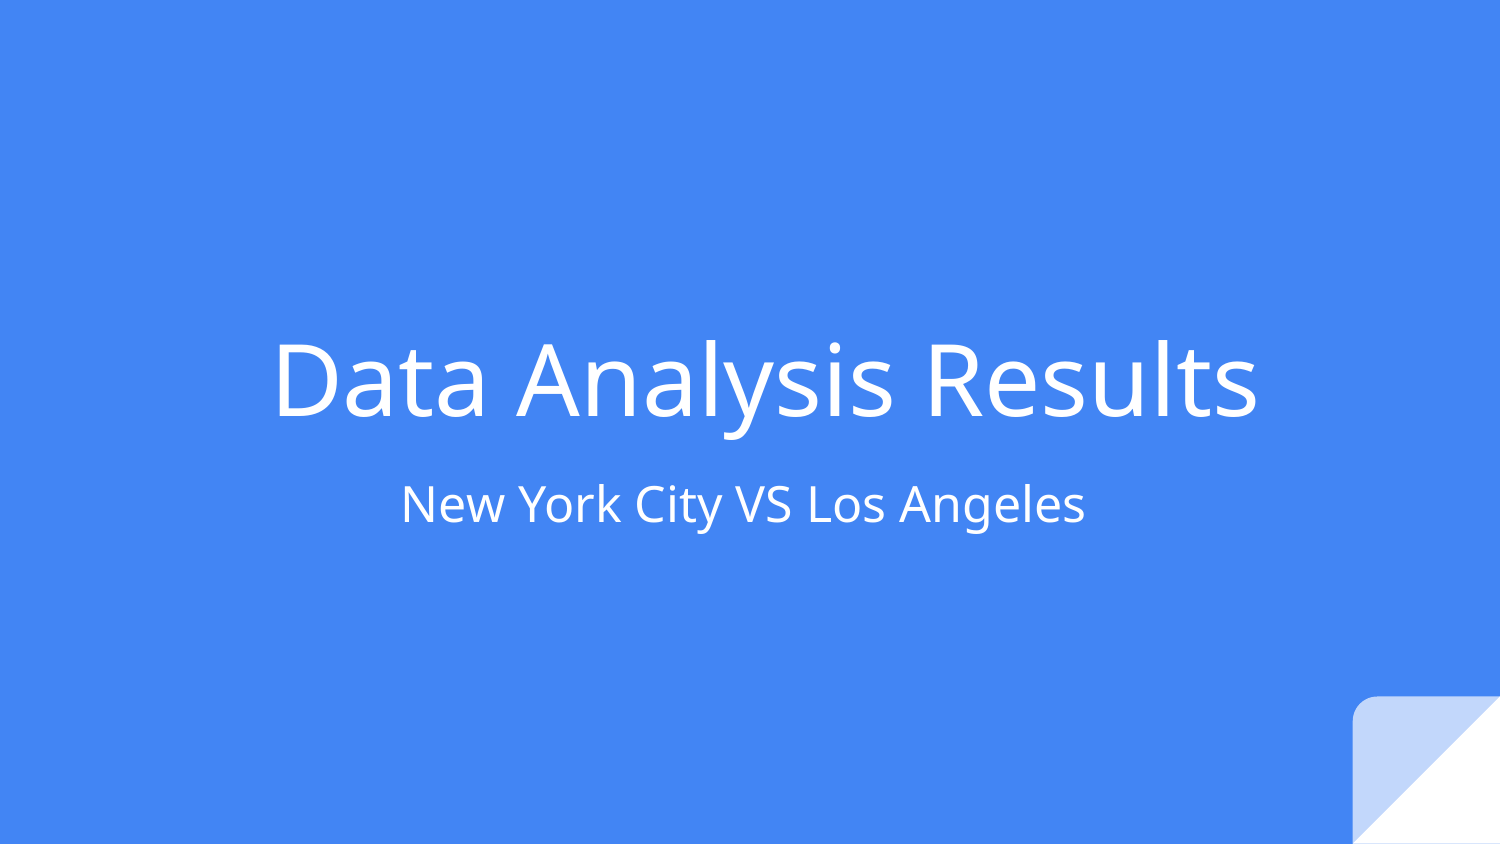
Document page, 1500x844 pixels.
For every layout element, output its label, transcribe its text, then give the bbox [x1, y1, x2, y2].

subtitle New York City VS Los Angeles [55, 457, 1433, 529]
title Data Analysis Results [64, 298, 1468, 452]
